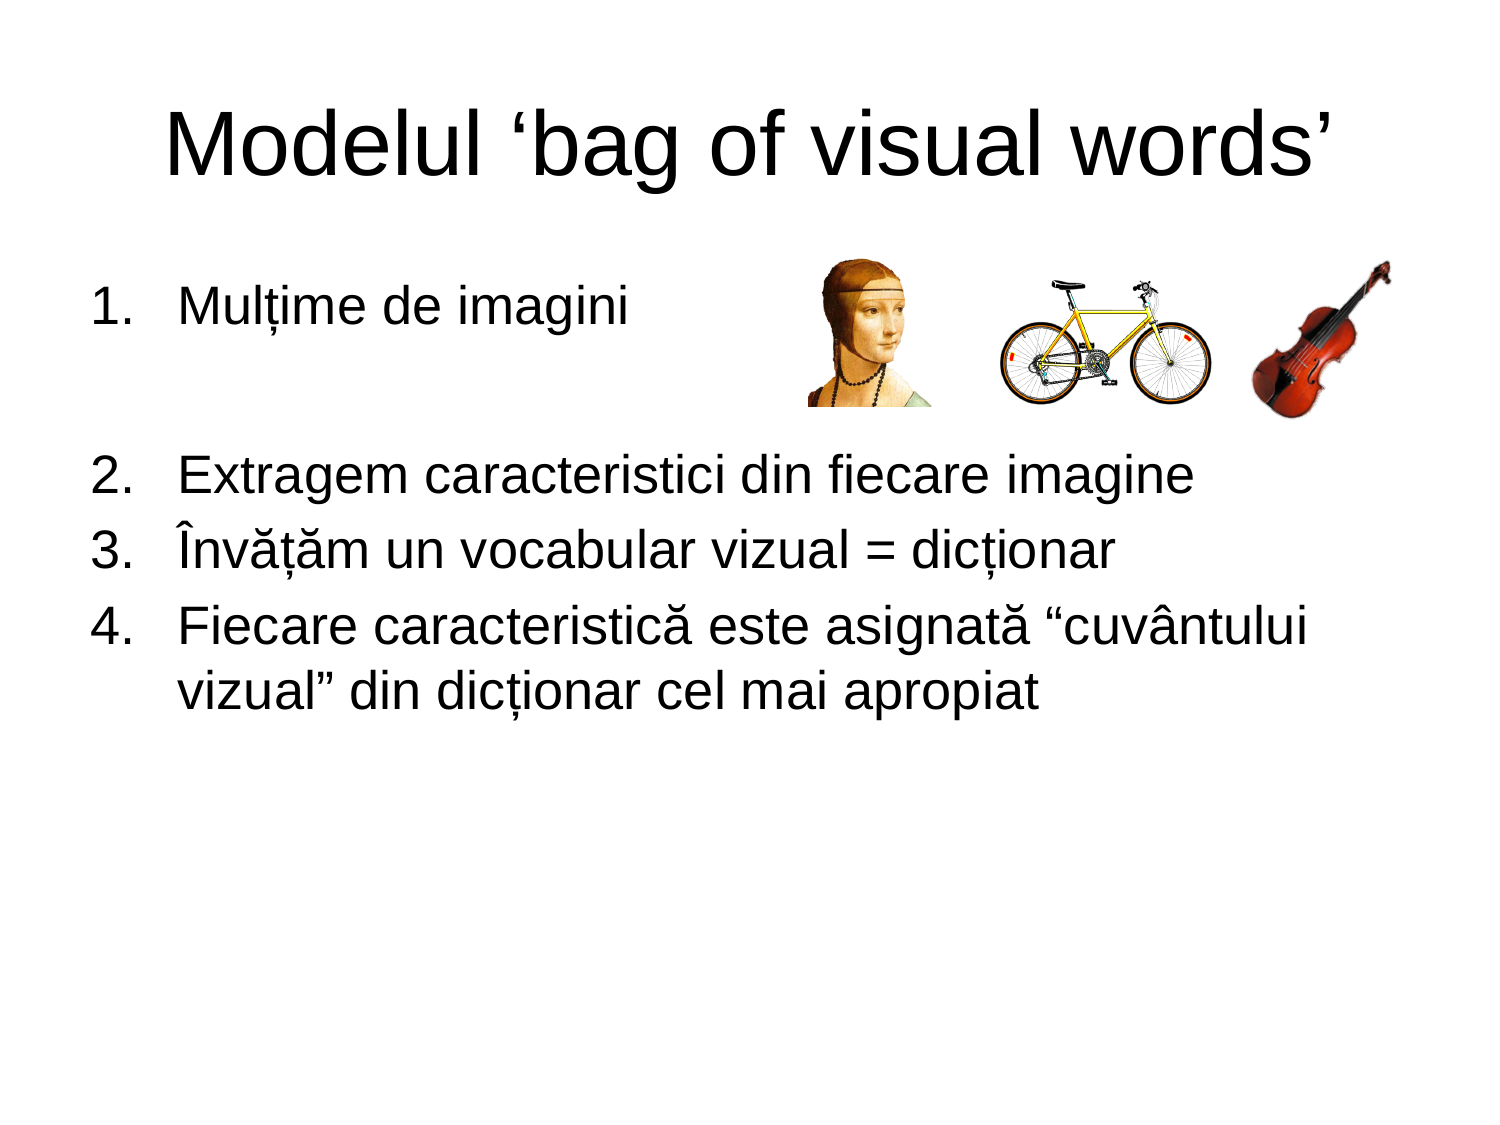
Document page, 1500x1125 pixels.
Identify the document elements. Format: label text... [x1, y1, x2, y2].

picture [808, 254, 932, 407]
title Modelul ‘bag of visual words’ [75, 45, 1425, 233]
picture [997, 277, 1215, 407]
list Mulțime de imagini Extragem caracteristici din fiecare imagine Învățăm un vocabular vizual = dicționar Fiecare caracteristică este asignată “cuvântului vizual” din dicționar cel mai apropiat [75, 262, 1425, 1005]
picture [1231, 228, 1424, 440]
